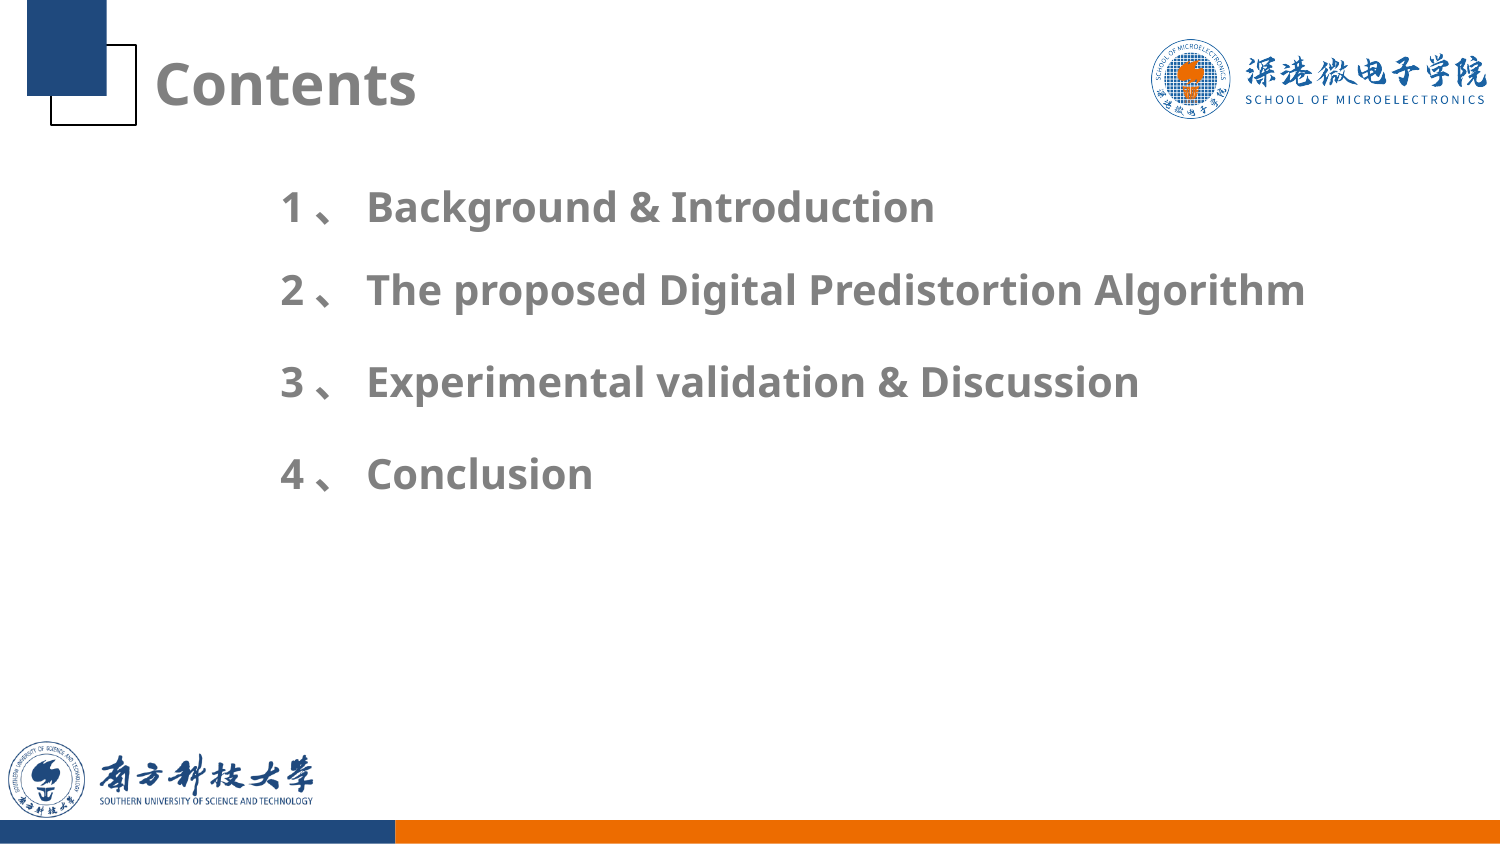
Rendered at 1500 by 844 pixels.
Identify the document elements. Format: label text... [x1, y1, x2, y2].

title Contents [139, 39, 1397, 138]
text_box 3、Experimental validation & Discussion [265, 348, 1270, 414]
picture [1397, 39, 1487, 119]
text_box 4、Conclusion [265, 440, 923, 506]
text_box 2、The proposed Digital Predistortion Algorithm [265, 256, 1471, 322]
picture [0, 739, 320, 820]
text_box 1、Background & Introduction [265, 173, 1058, 239]
